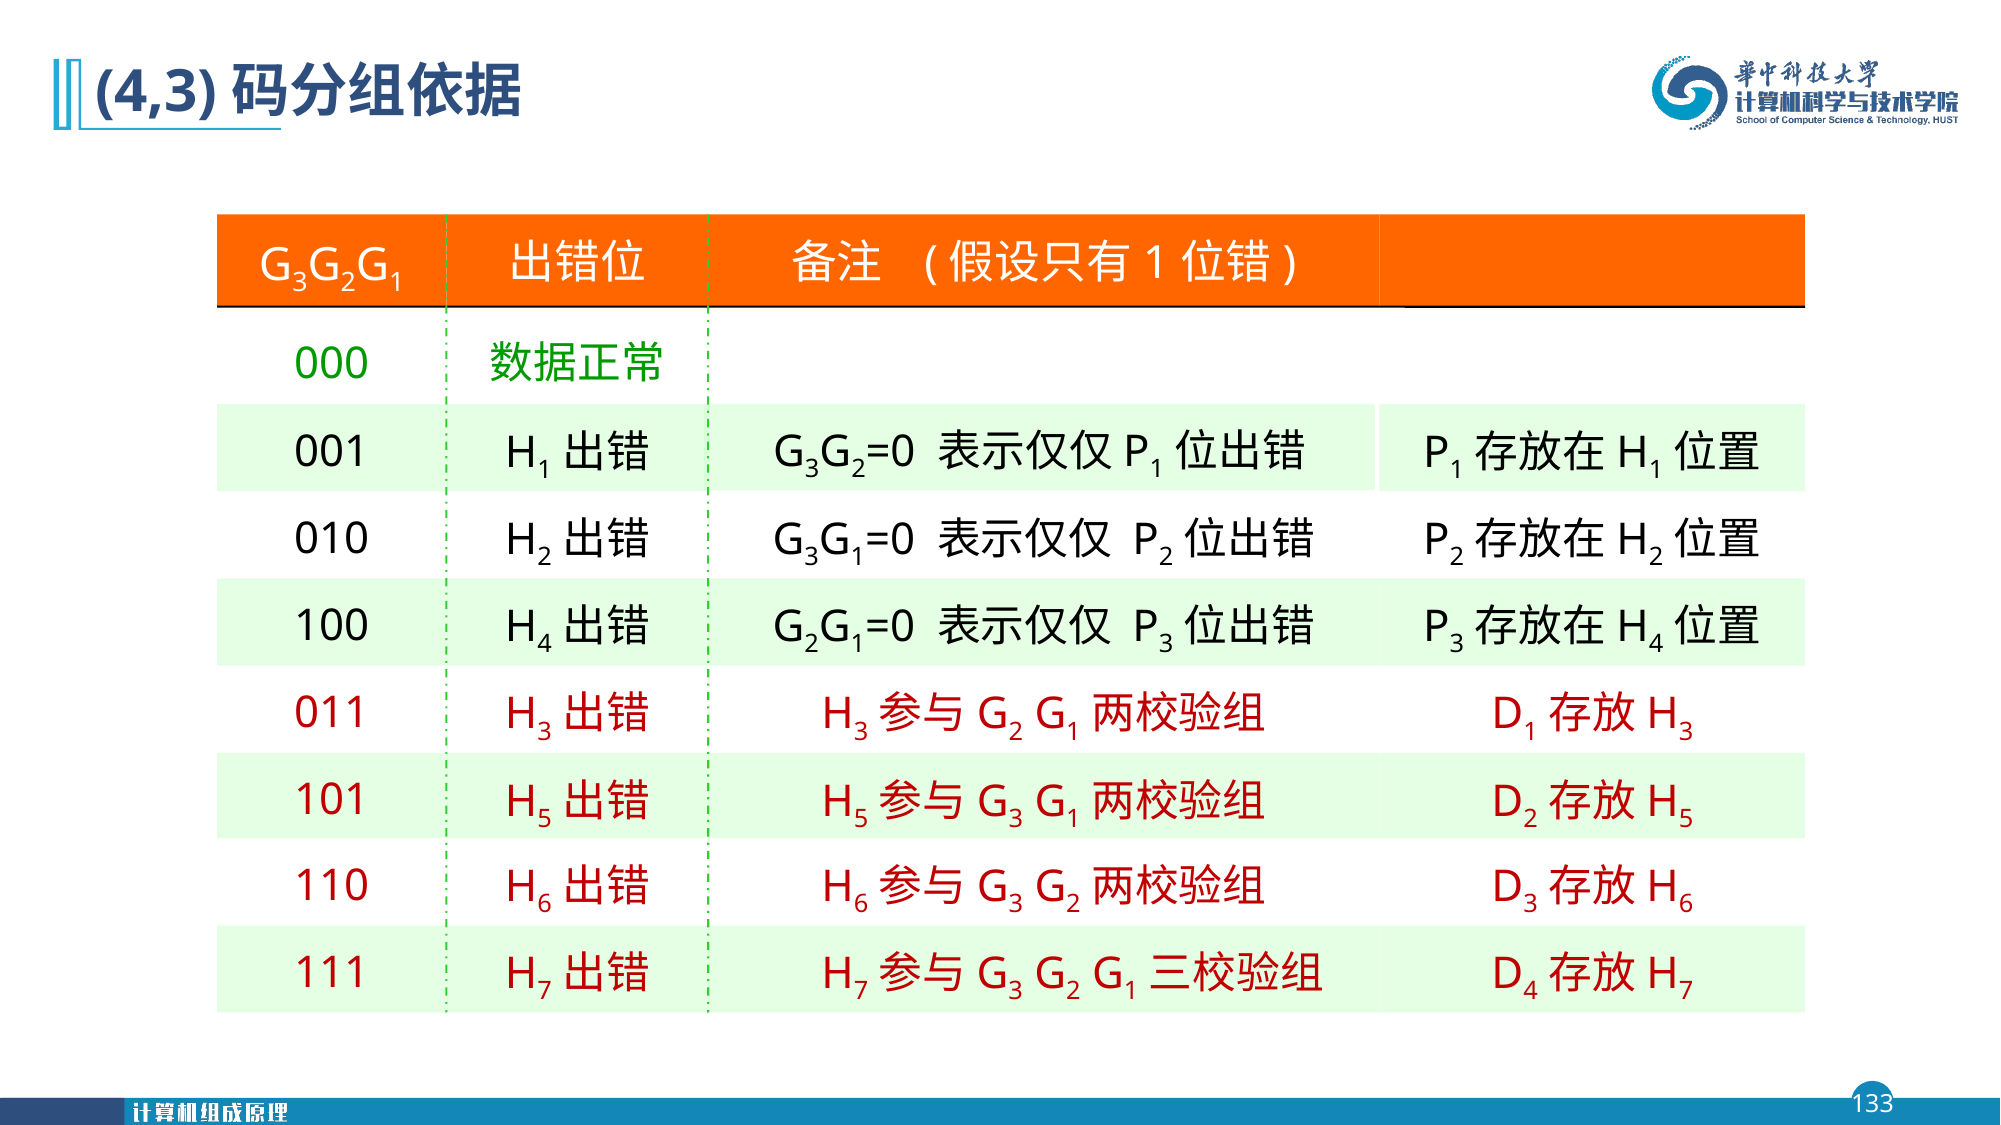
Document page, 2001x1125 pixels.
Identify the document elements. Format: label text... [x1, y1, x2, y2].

text_box [1379, 214, 1805, 306]
picture [1805, 56, 1958, 130]
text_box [216, 753, 709, 839]
text_box [1379, 307, 1805, 405]
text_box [217, 491, 1805, 579]
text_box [217, 926, 1805, 1013]
text_box 出错位 [447, 214, 709, 306]
text_box H3参与G2 G1两校验组 [709, 666, 1379, 752]
title (4,3)码分组依据 [80, 42, 1805, 144]
text_box G3G2=0 表示仅仅P1位出错 [709, 405, 1375, 491]
text_box 备注 (假设只有1位错) [709, 214, 1379, 306]
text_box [217, 579, 1805, 666]
text_box 000 [217, 307, 447, 404]
text_box 数据正常 [447, 307, 709, 404]
text_box [709, 307, 1379, 405]
text_box P1存放在H1位置 [1379, 405, 1805, 491]
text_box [217, 839, 1805, 926]
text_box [709, 752, 1805, 839]
text_box D1存放H3 [1379, 666, 1805, 752]
text_box G3G2G1 [217, 214, 447, 306]
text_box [216, 665, 709, 753]
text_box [216, 404, 709, 492]
